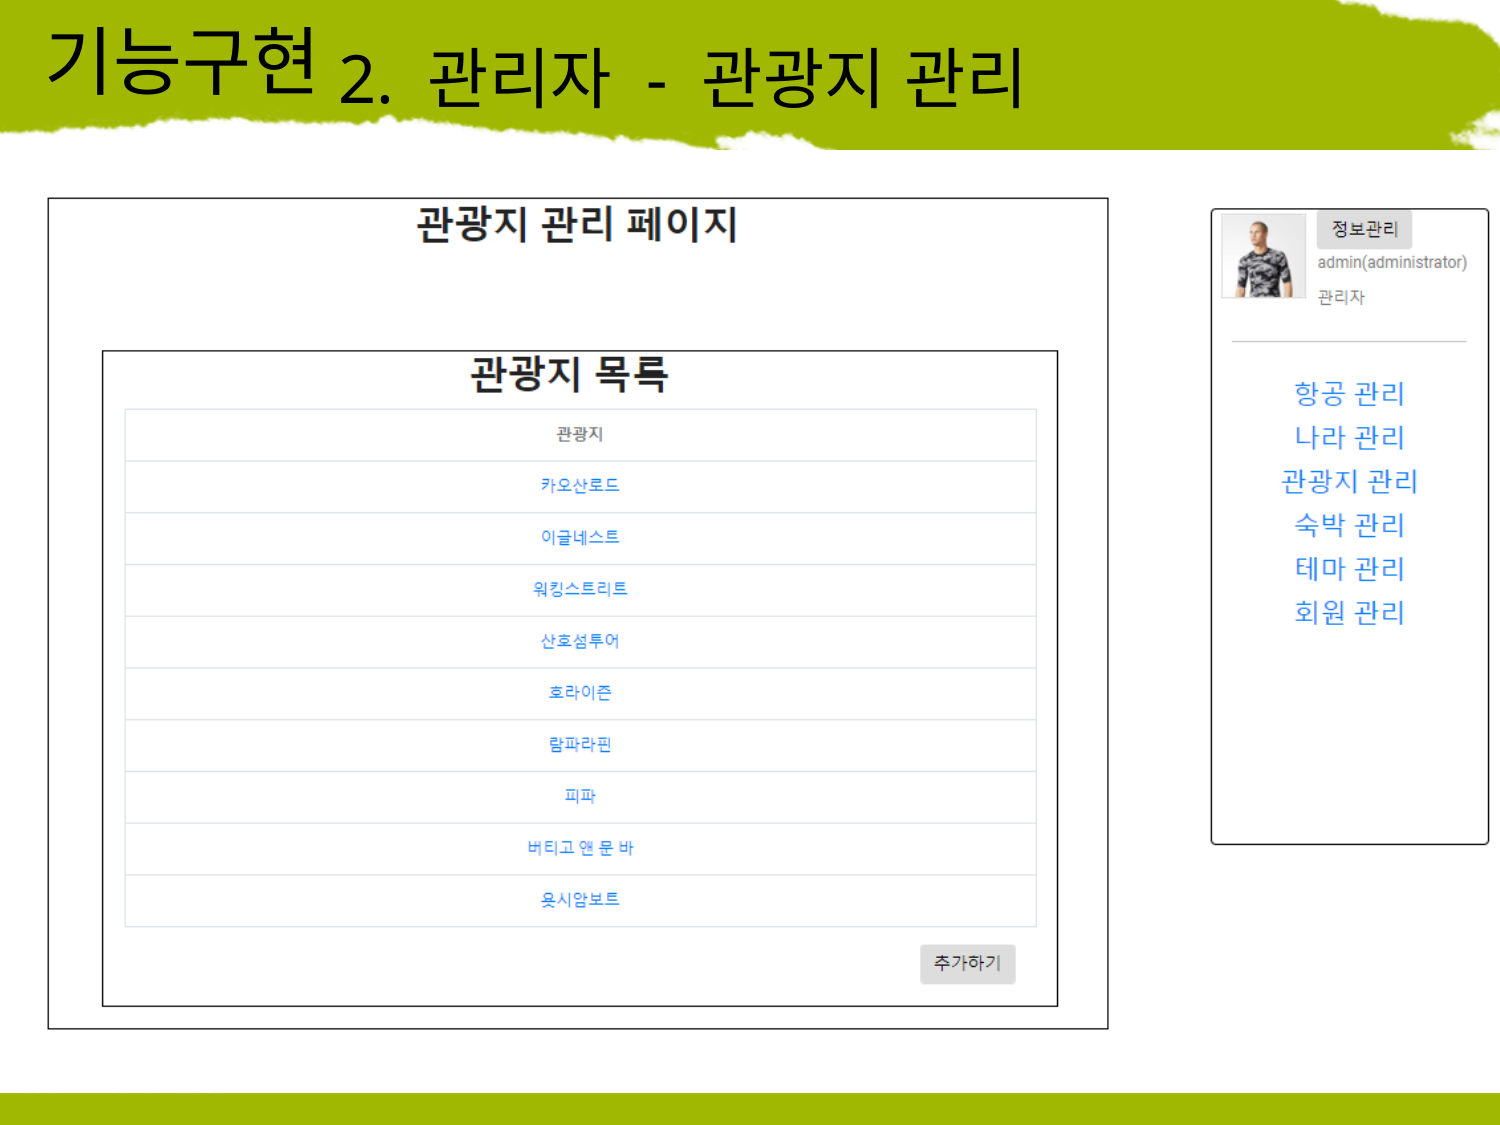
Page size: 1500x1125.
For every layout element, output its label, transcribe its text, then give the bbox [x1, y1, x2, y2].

title 기능구현 [29, 1, 1380, 118]
text_box 2. 관리자 - 관광지 관리 [323, 29, 1043, 125]
picture [0, 0, 1500, 1125]
